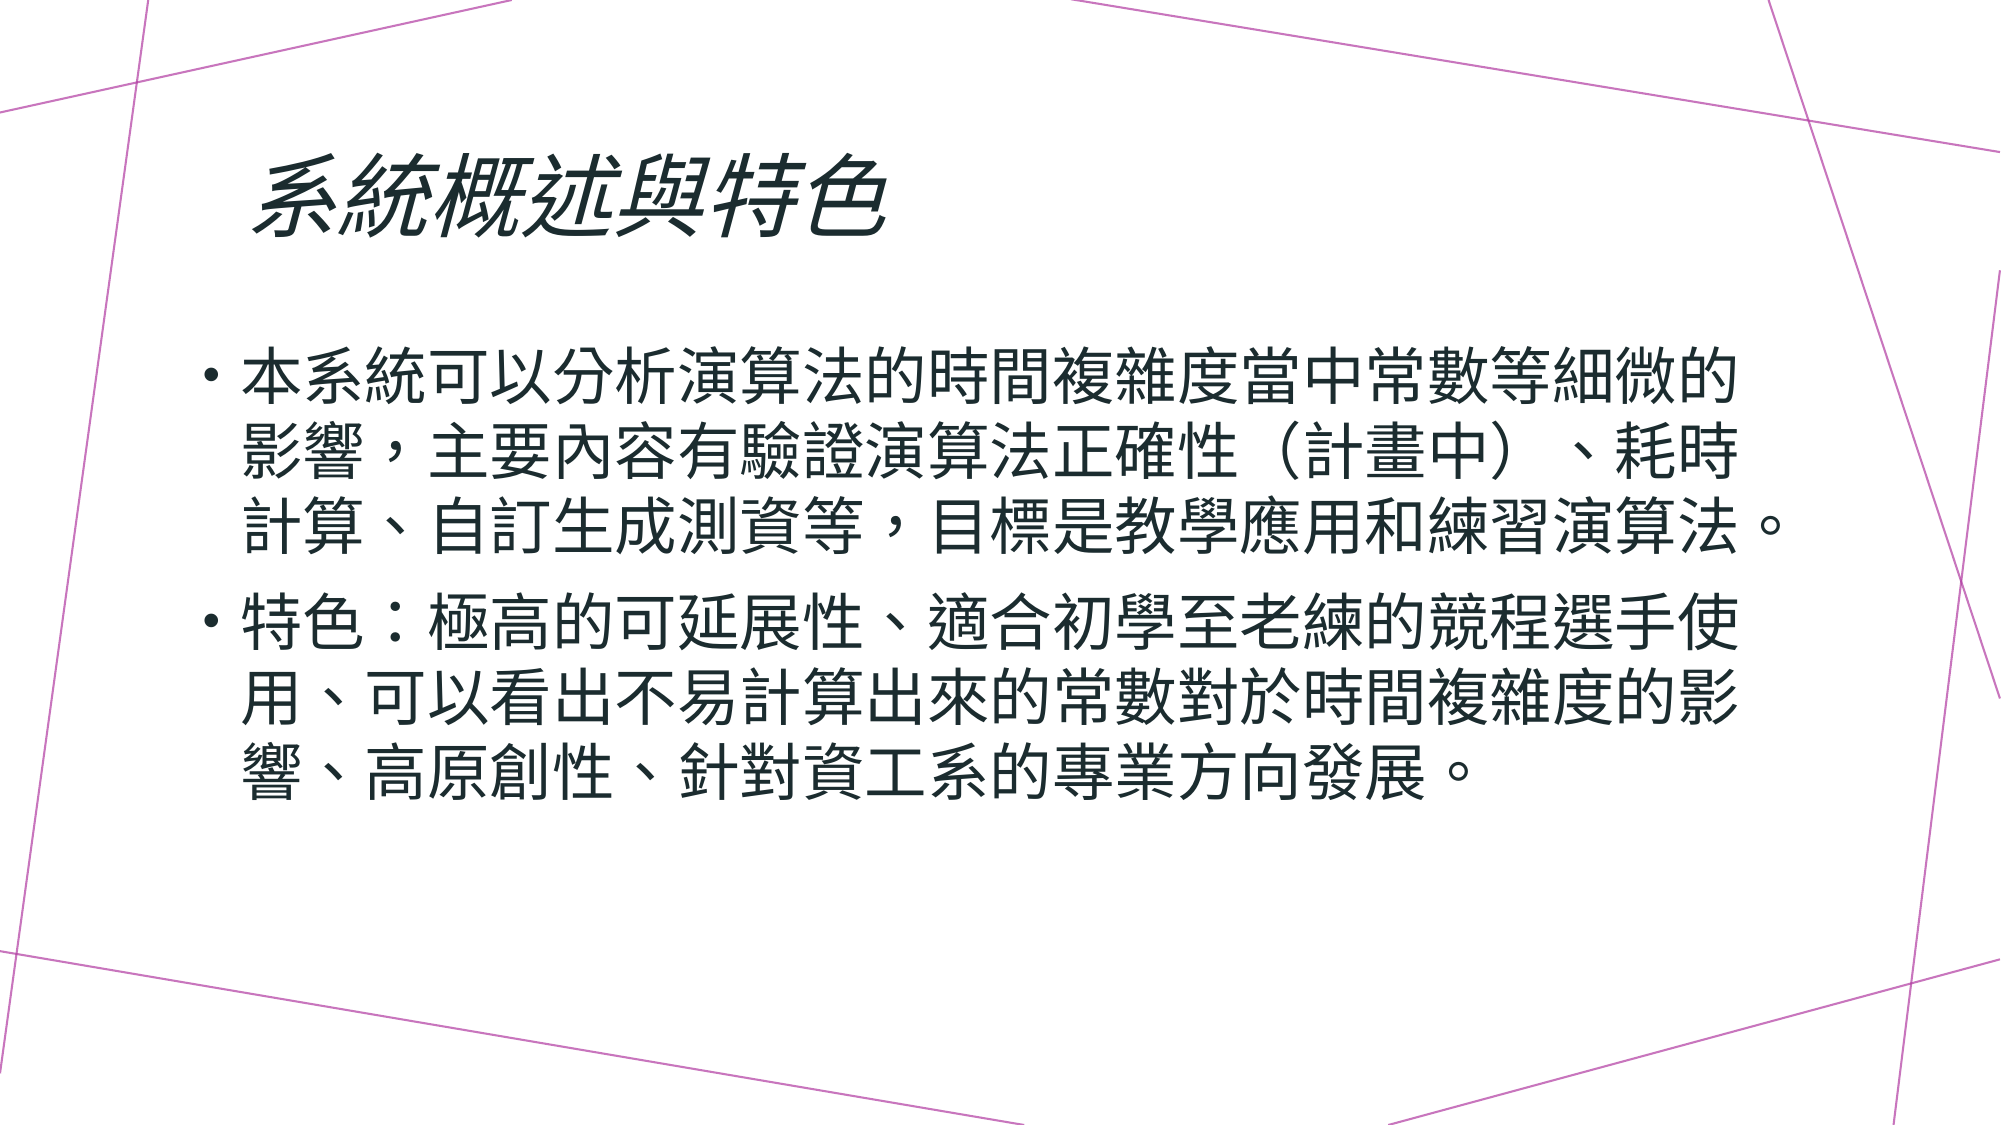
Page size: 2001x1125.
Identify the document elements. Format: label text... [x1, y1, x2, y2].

list 本系統可以分析演算法的時間複雜度當中常數等細微的影響，主要內容有驗證演算法正確性（計畫中）、耗時計算、自訂生成測資等，目標是教學應用和練習演算法。 特色：極高的可延展性、適合初學至老練的競程選手使用、可以看出不易計算出來的常數對於時間複雜度的影響、高原創性、針對資工系的專業方向發展。 [187, 329, 1813, 990]
title 系統概述與特色 [187, 87, 1813, 315]
